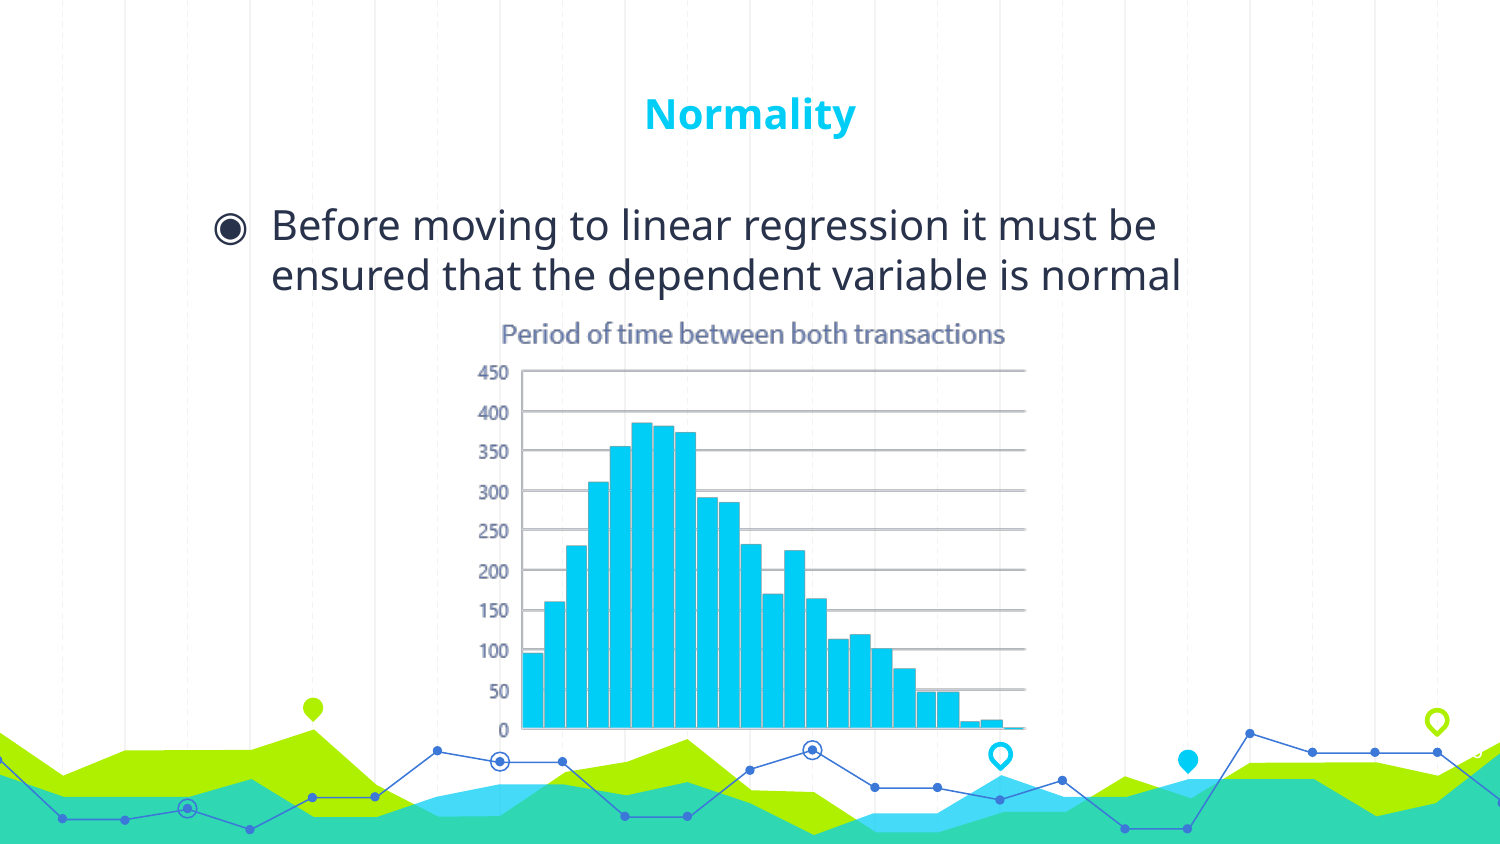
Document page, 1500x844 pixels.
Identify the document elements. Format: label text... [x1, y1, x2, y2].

list Before moving to linear regression it must be ensured that the dependent variable is normal [180, 184, 1329, 500]
slide_number 36 [1407, 723, 1498, 776]
title Normality [176, 35, 1324, 153]
picture [467, 305, 1042, 756]
